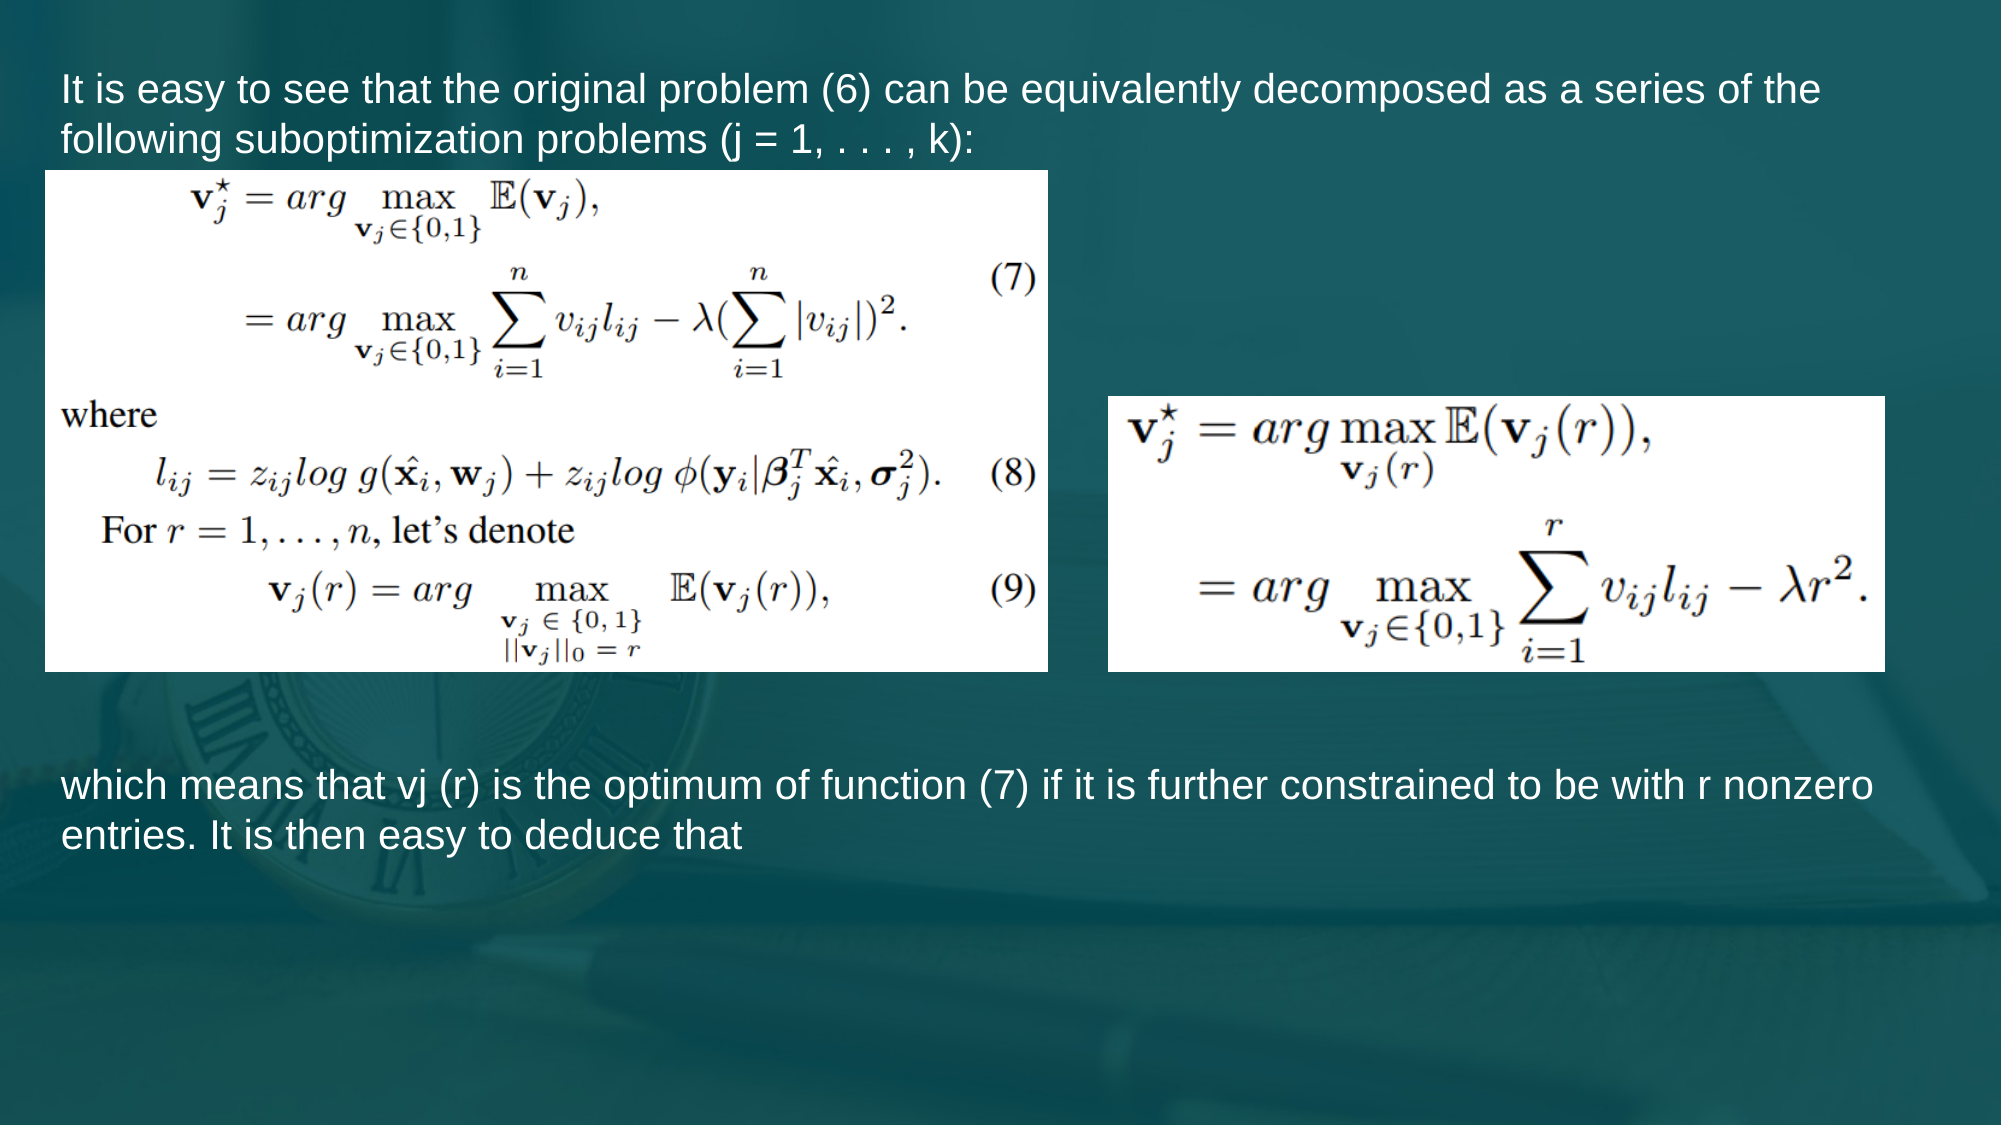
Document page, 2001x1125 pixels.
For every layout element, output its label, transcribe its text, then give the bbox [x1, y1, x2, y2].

text_box which means that vj (r) is the optimum of function (7) if it is further constrained to be with r nonzero entries. It is then easy to deduce that [46, 750, 1968, 866]
text_box It is easy to see that the original problem (6) can be equivalently decomposed as a series of the following suboptimization problems (j = 1, . . . , k): [45, 54, 1873, 170]
picture [0, 0, 2001, 1125]
